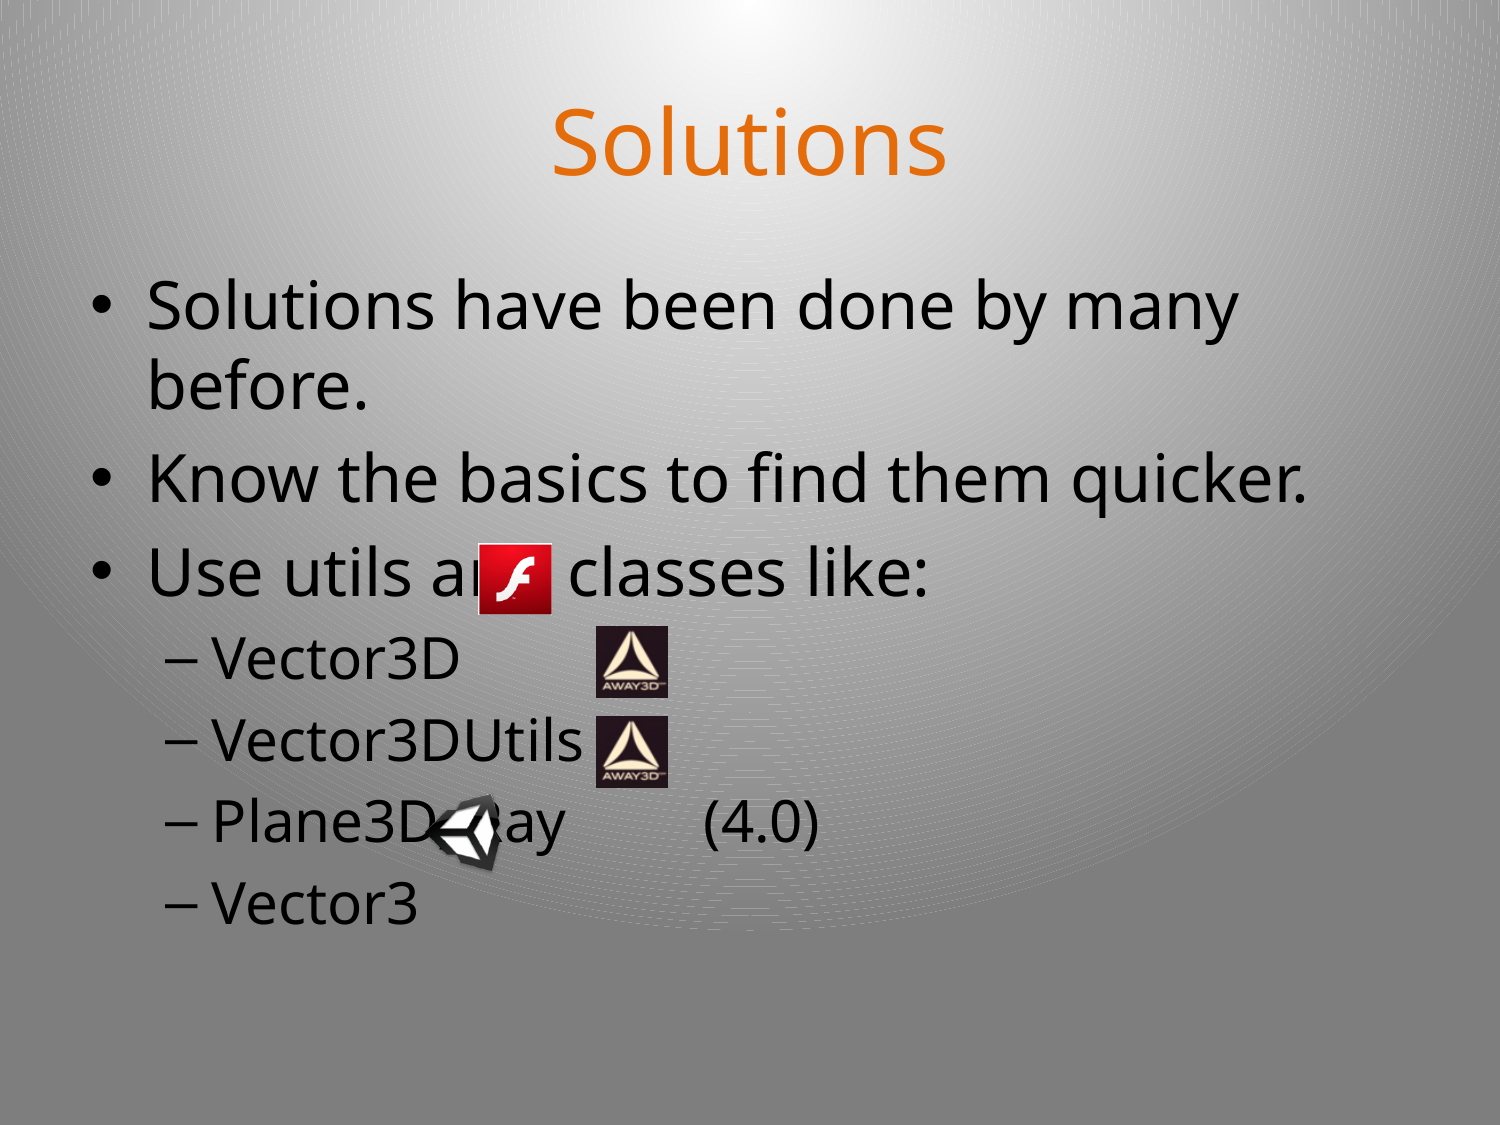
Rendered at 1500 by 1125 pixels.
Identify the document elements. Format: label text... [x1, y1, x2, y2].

picture [596, 626, 668, 698]
picture [478, 543, 552, 615]
list Solutions have been done by many before. Know the basics to find them quicker. Use utils and classes like: Vector3D Vector3DUtils Plane3D, Ray (4.0) Vector3 [75, 255, 1425, 998]
picture [421, 791, 505, 875]
picture [596, 716, 668, 789]
title Solutions [75, 45, 1425, 233]
